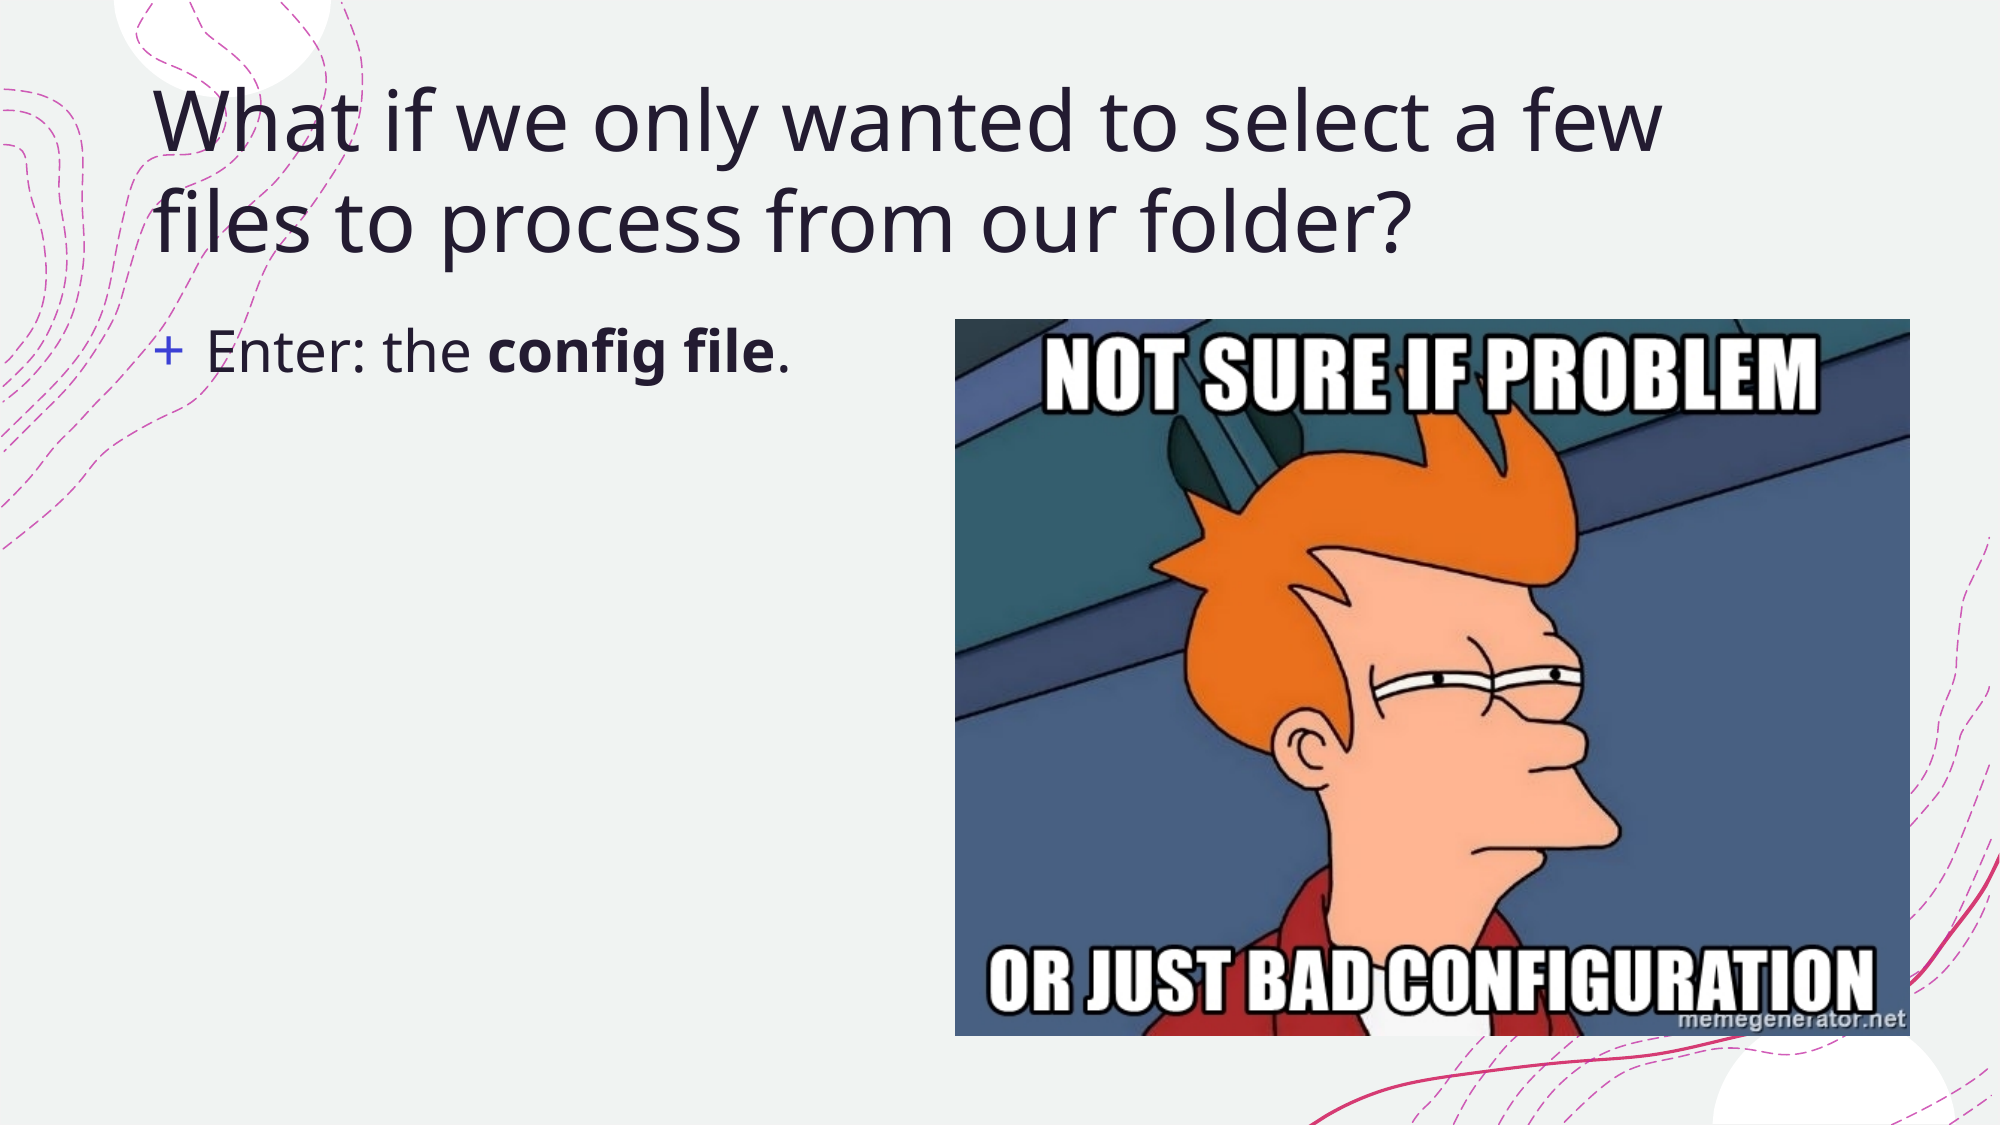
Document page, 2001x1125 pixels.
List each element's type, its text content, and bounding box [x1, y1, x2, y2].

list Enter: the config file. [137, 299, 1863, 1014]
picture [955, 319, 1910, 1036]
title What if we only wanted to select a few files to process from our folder? [137, 59, 1863, 278]
